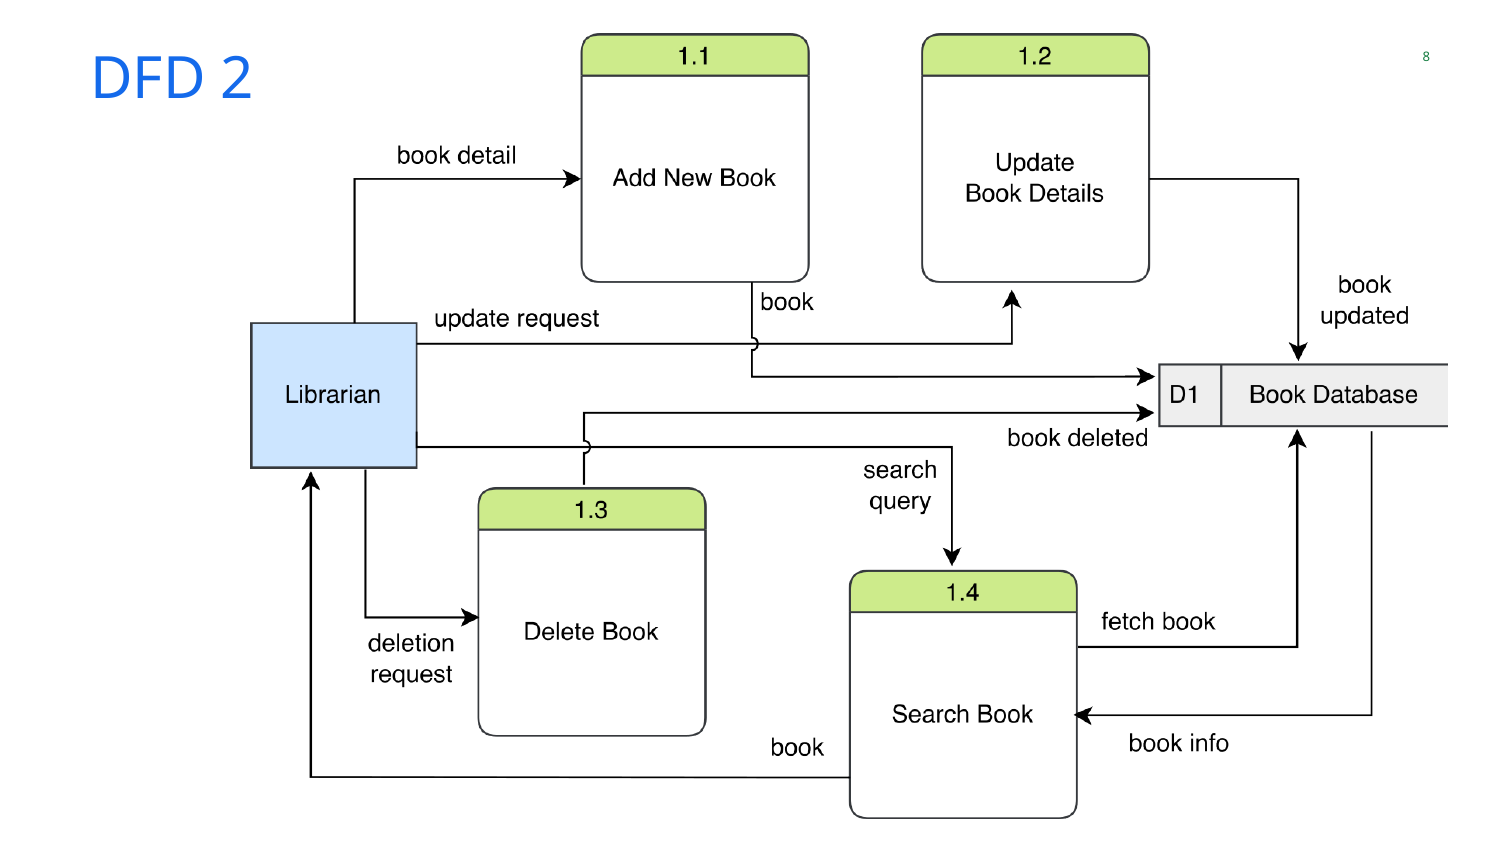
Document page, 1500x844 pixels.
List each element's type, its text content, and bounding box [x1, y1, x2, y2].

title DFD 2 [75, 24, 282, 196]
picture [250, 33, 1448, 819]
